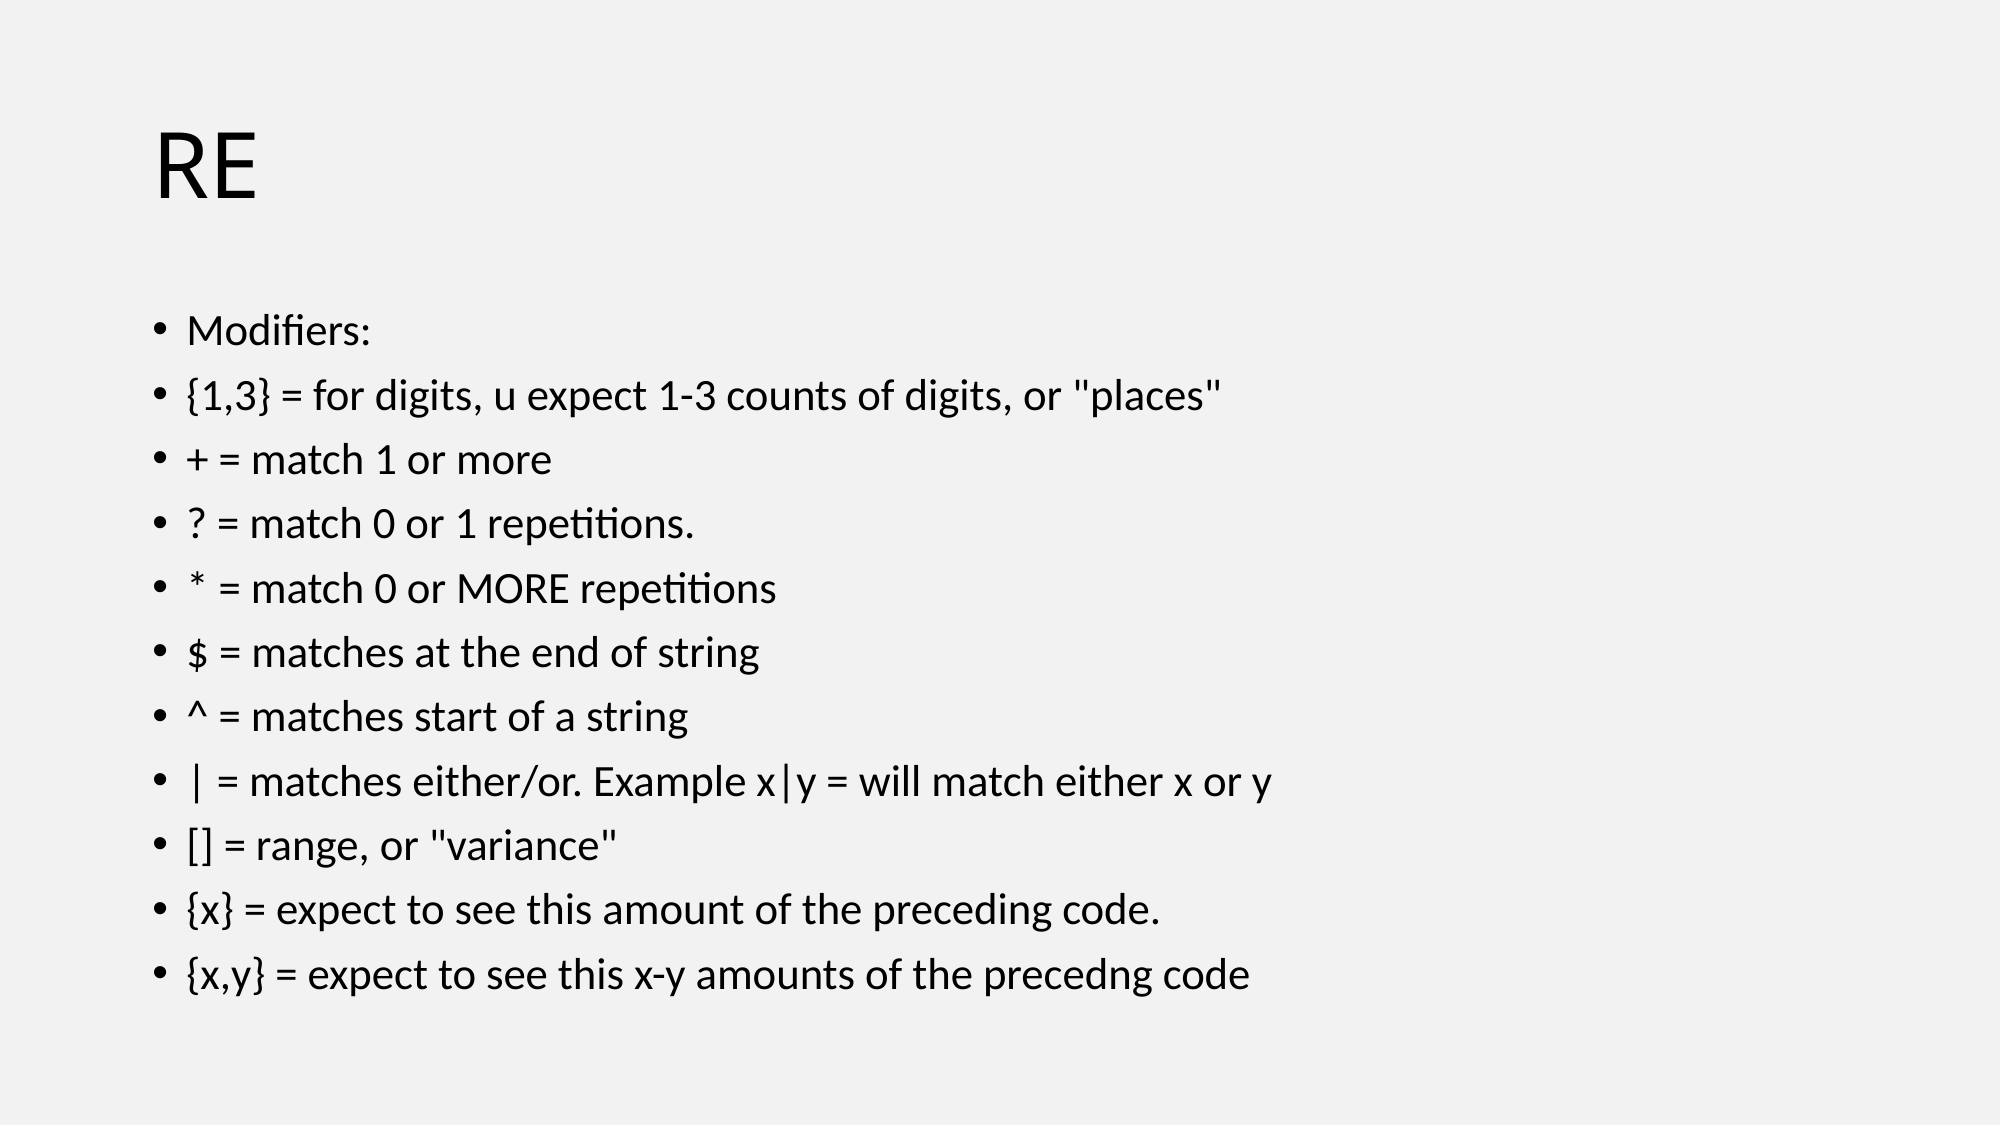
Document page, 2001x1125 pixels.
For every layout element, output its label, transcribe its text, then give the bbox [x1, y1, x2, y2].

list Modifiers: {1,3} = for digits, u expect 1-3 counts of digits, or "places" + = match 1 or more ? = match 0 or 1 repetitions. * = match 0 or MORE repetitions $ = matches at the end of string ^ = matches start of a string | = matches either/or. Example x|y = will match either x or y [] = range, or "variance" {x} = expect to see this amount of the preceding code. {x,y} = expect to see this x-y amounts of the precedng code [137, 299, 1863, 1014]
title RE [137, 59, 1863, 278]
